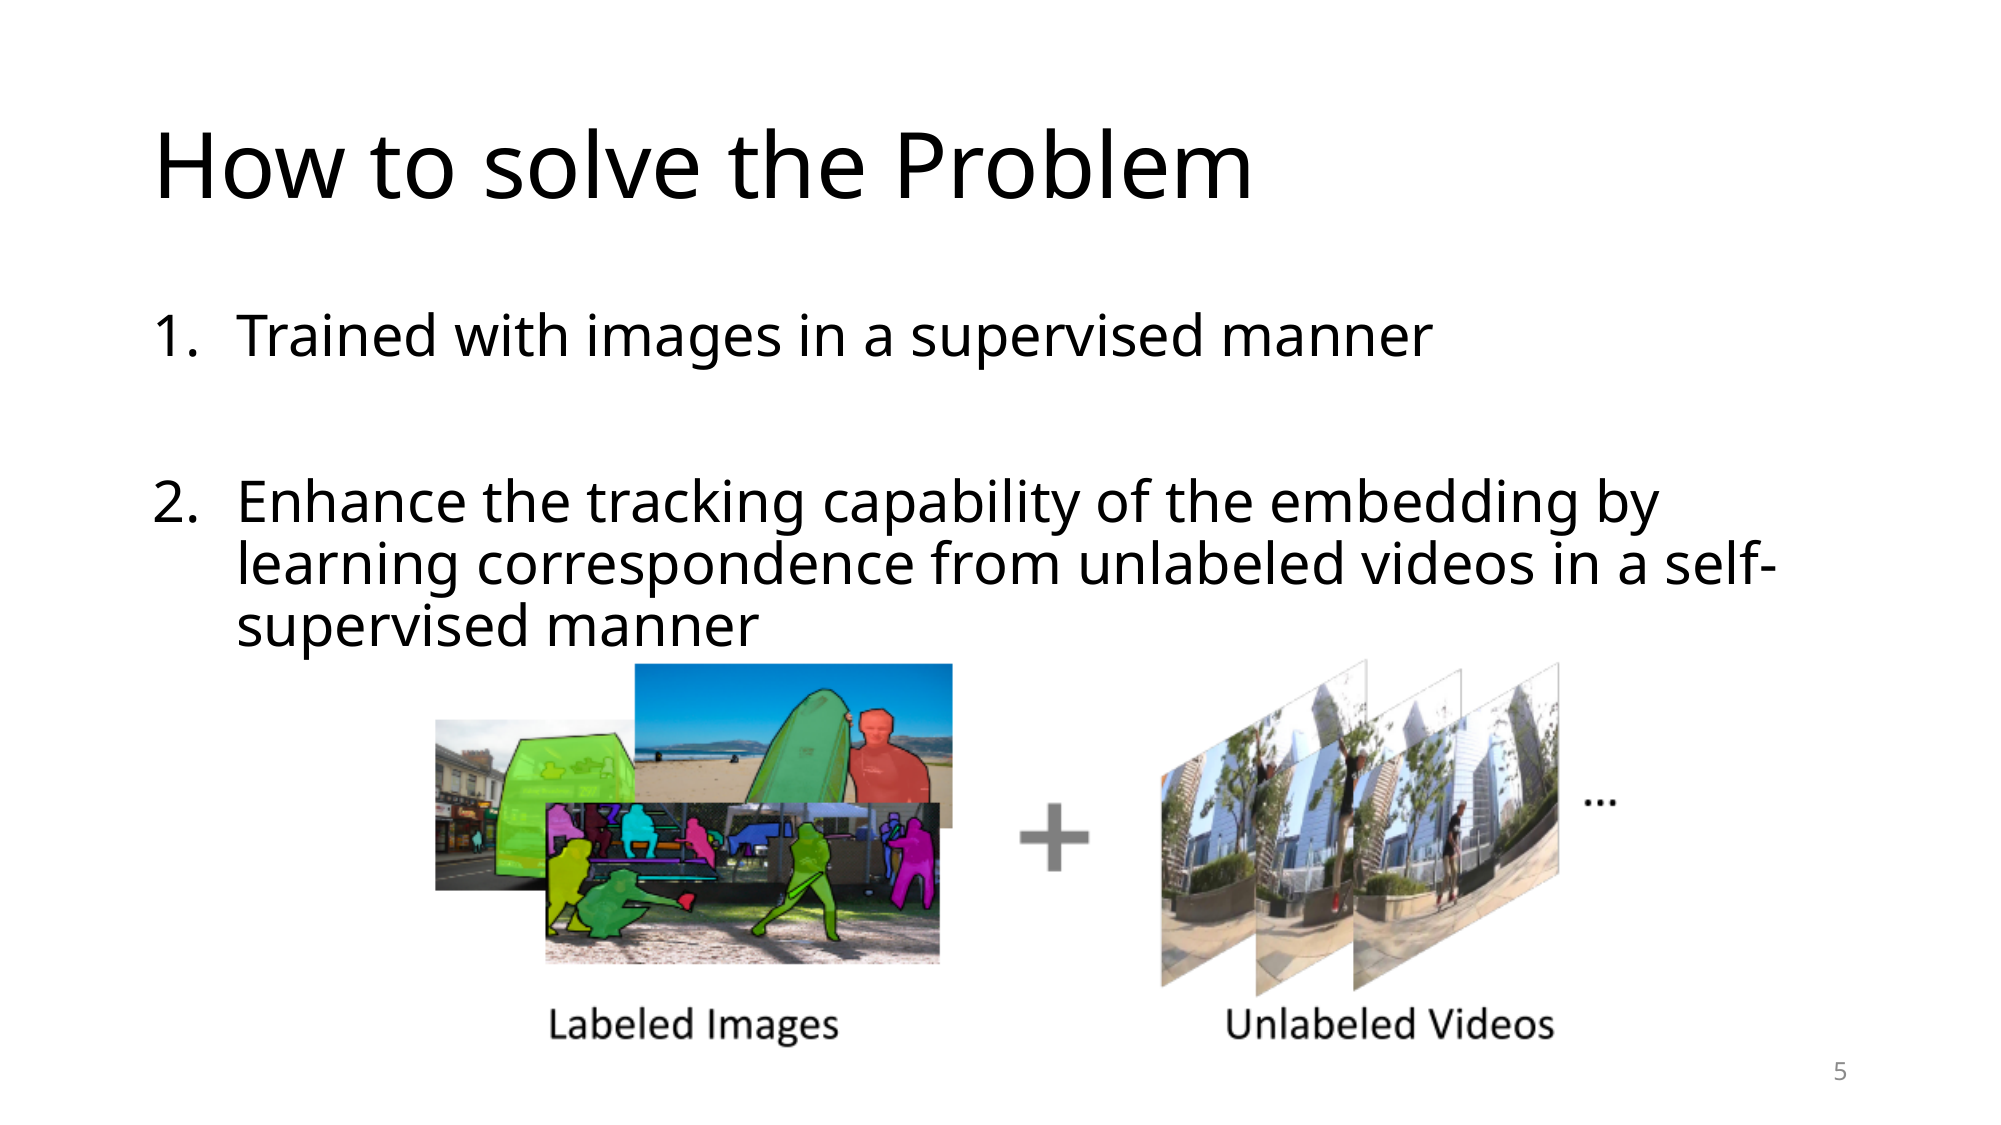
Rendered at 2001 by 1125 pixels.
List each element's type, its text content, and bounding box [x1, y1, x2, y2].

picture [351, 653, 1724, 1072]
list Trained with images in a supervised manner Enhance the tracking capability of the embedding by learning correspondence from unlabeled videos in a self-supervised manner [137, 299, 1884, 667]
title How to solve the Problem [137, 59, 1863, 278]
slide_number 5 [1412, 1042, 1863, 1103]
